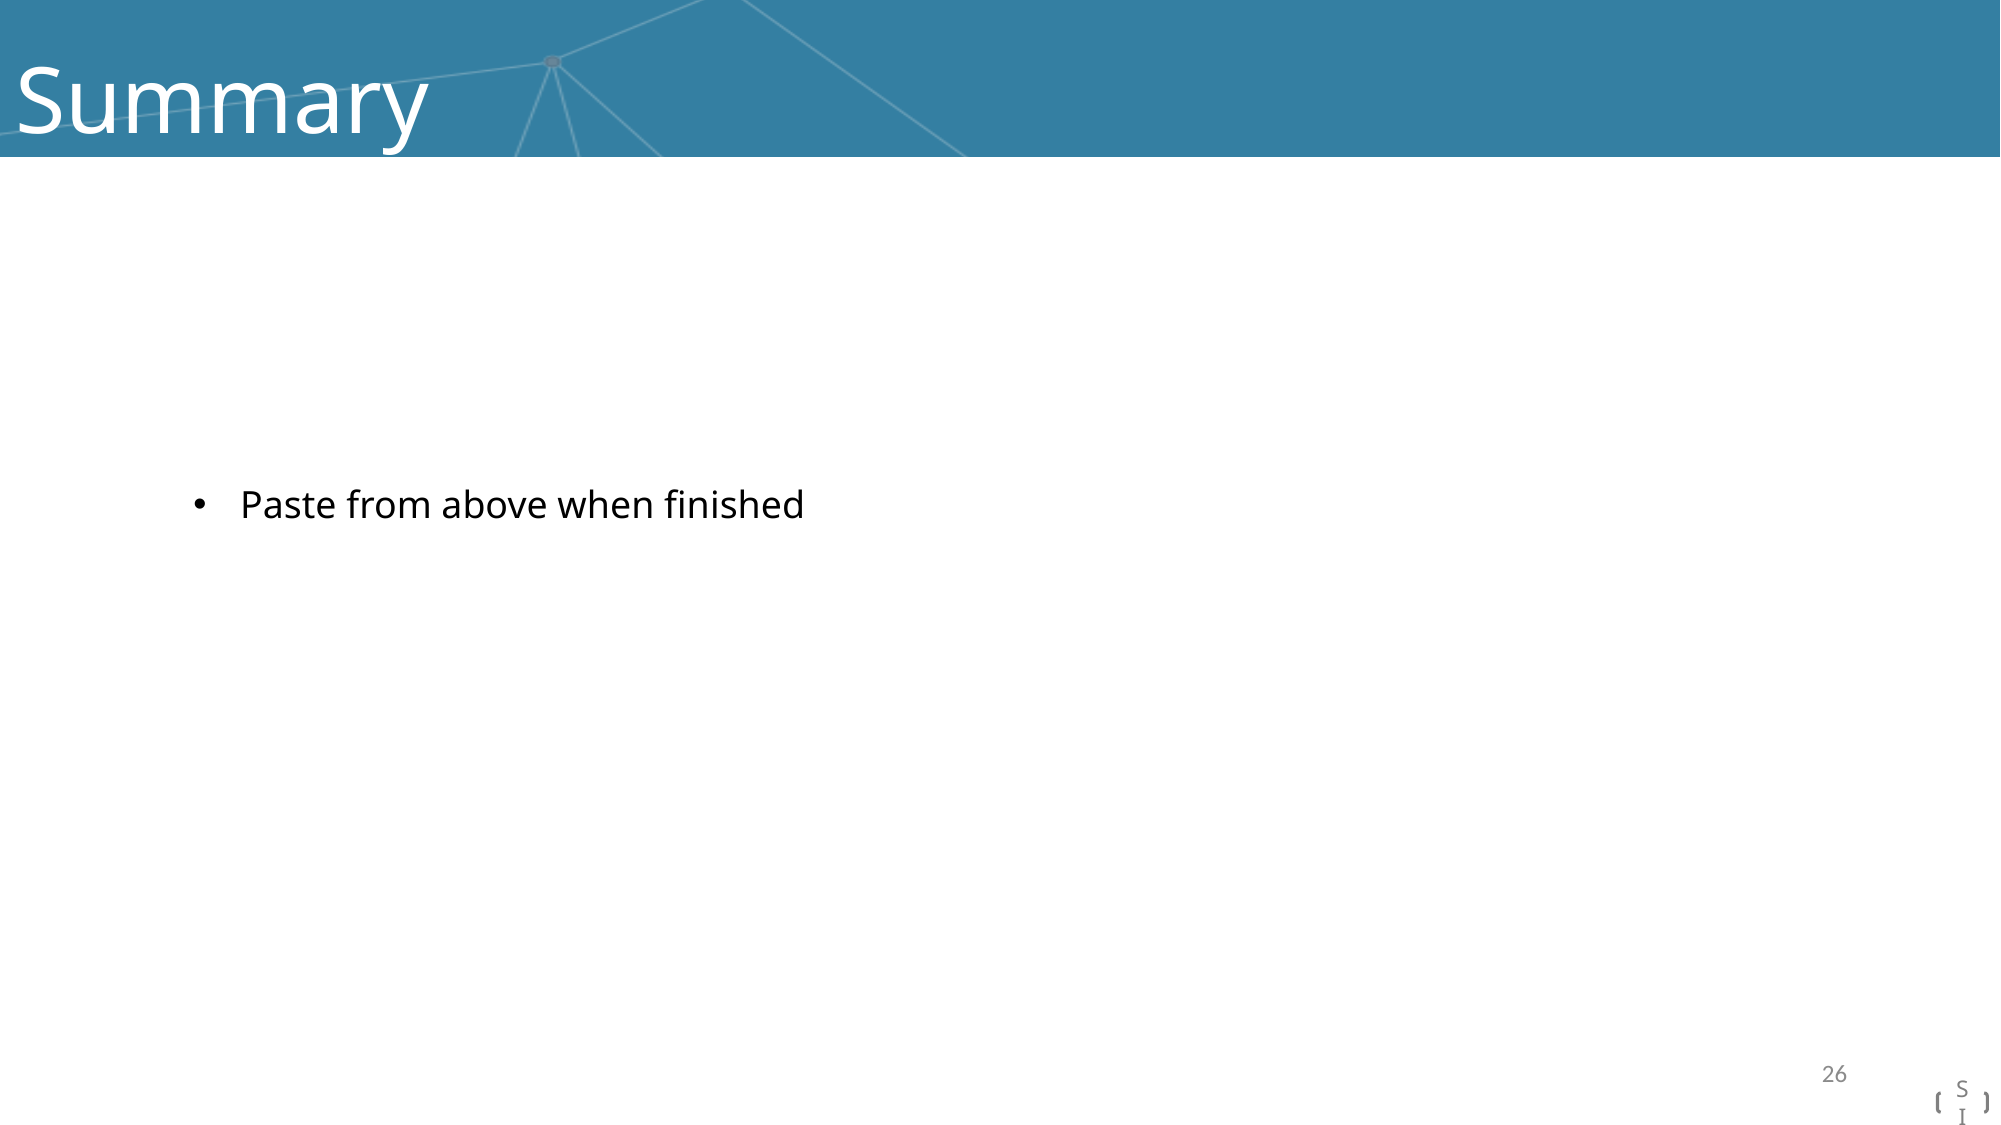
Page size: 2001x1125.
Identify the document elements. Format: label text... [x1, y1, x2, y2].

text_box Paste from above when finished [178, 473, 962, 534]
title Summary [0, 22, 1725, 154]
slide_number 26 [1412, 1042, 1863, 1103]
